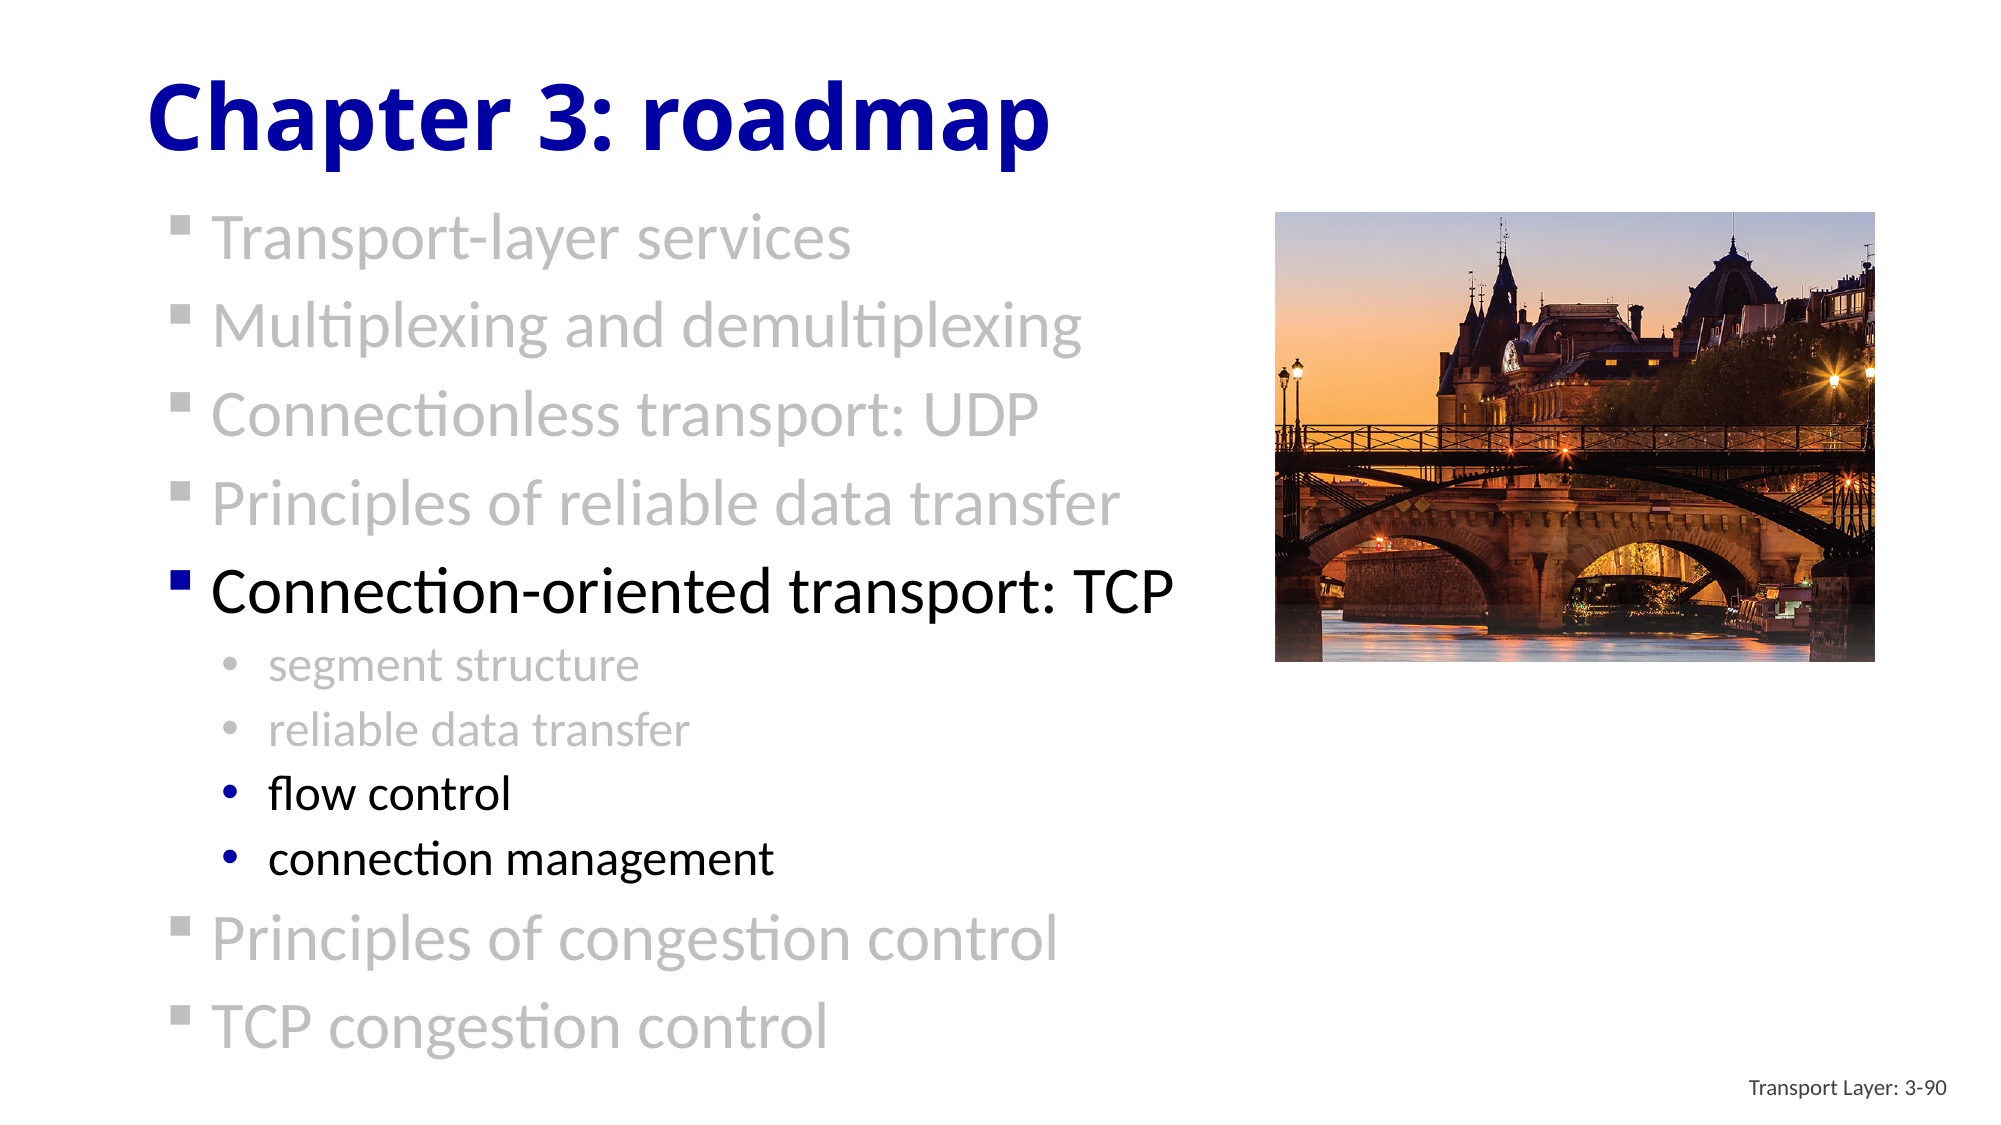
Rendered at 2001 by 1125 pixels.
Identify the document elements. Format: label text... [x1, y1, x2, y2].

text_box Transport Layer: 3-90 [1512, 1056, 1962, 1117]
picture [1275, 211, 1876, 662]
text_box Transport-layer services Multiplexing and demultiplexing Connectionless transport: UDP Principles of reliable data transfer Connection-oriented transport: TCP segment structure reliable data transfer flow control connection management Principles of congestion control TCP congestion control [131, 194, 1217, 1117]
text_box Chapter 3: roadmap [131, 47, 1856, 194]
